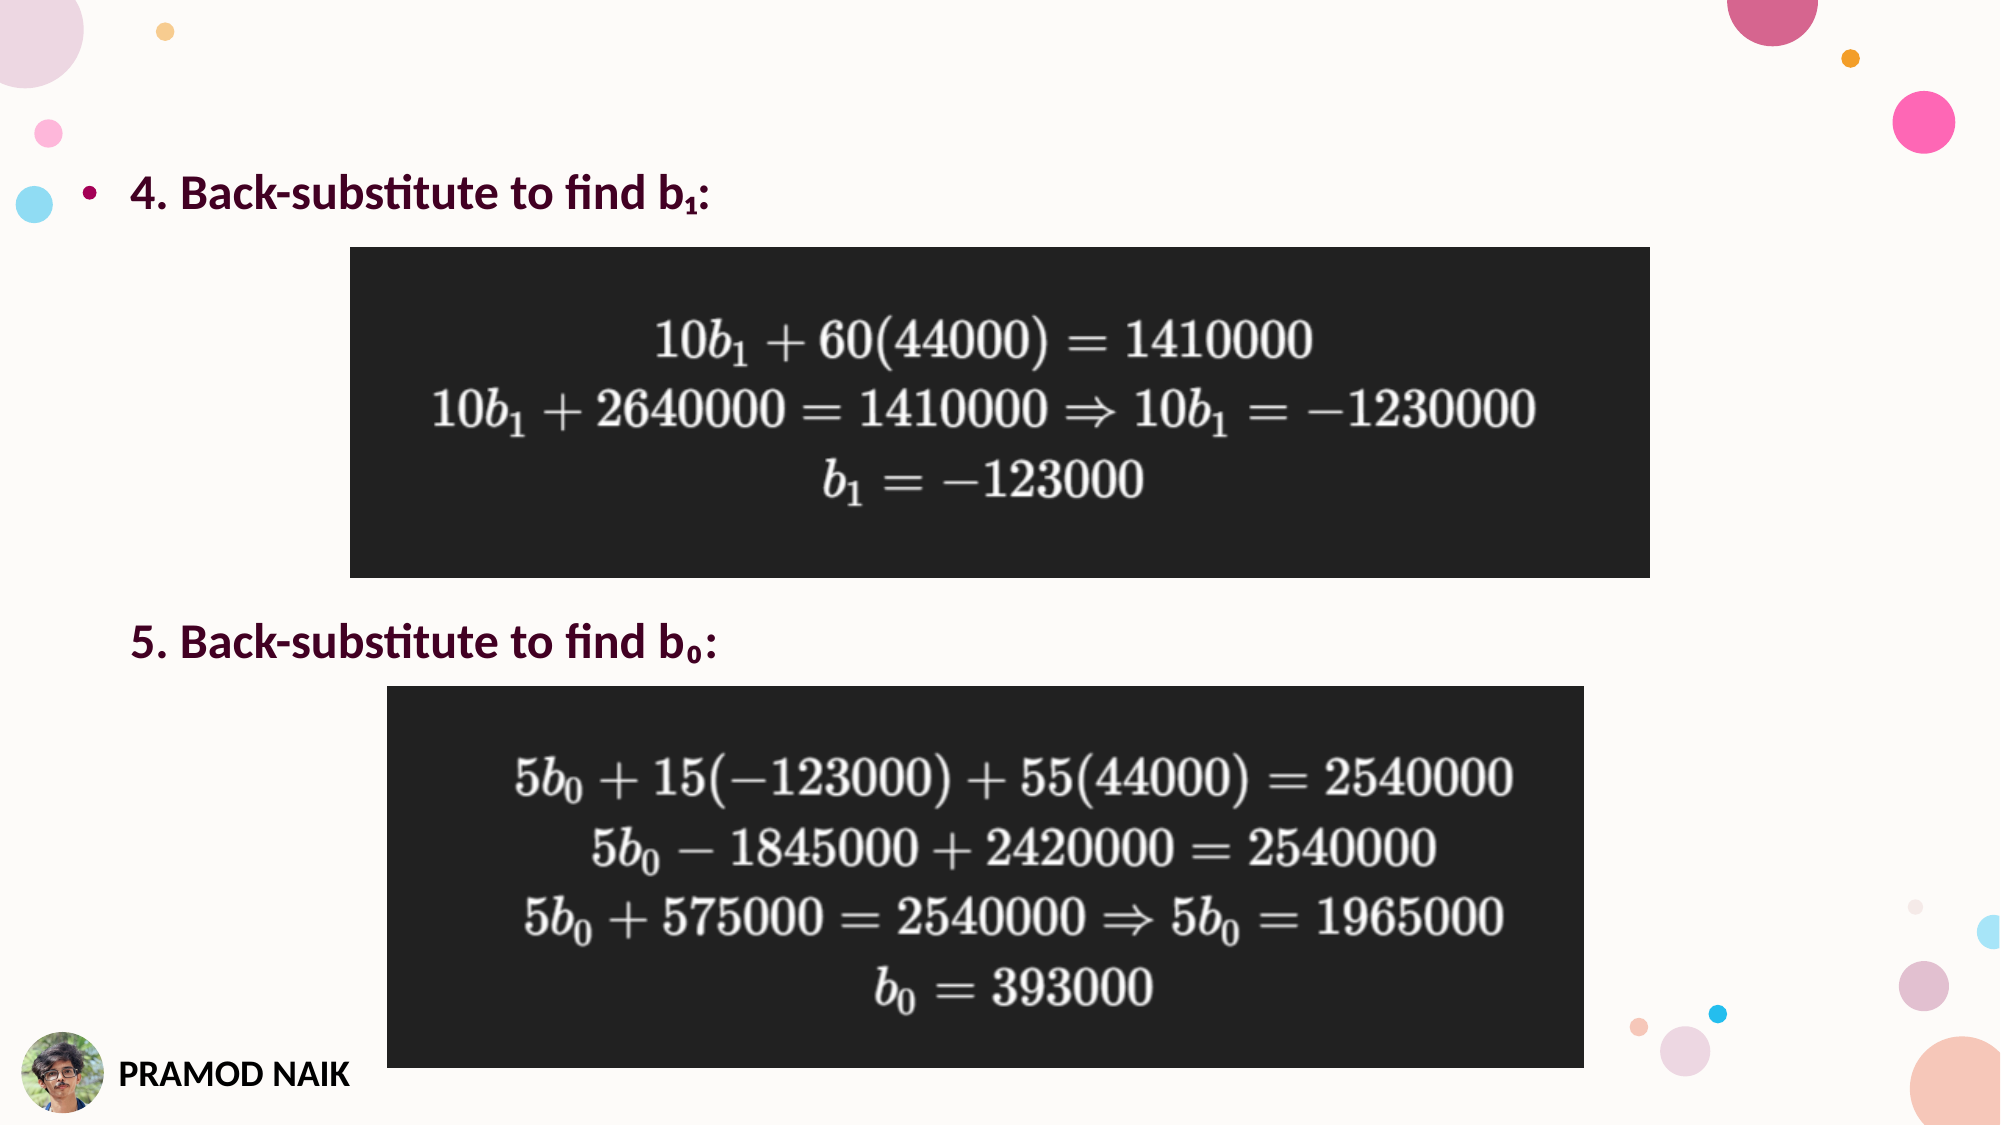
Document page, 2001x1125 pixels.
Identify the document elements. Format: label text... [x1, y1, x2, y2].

picture [21, 1031, 104, 1114]
list 4. Back-substitute to find b₁: 5. Back-substitute to find b₀: [115, 158, 1904, 968]
picture [350, 247, 1650, 578]
picture [387, 686, 1584, 1068]
